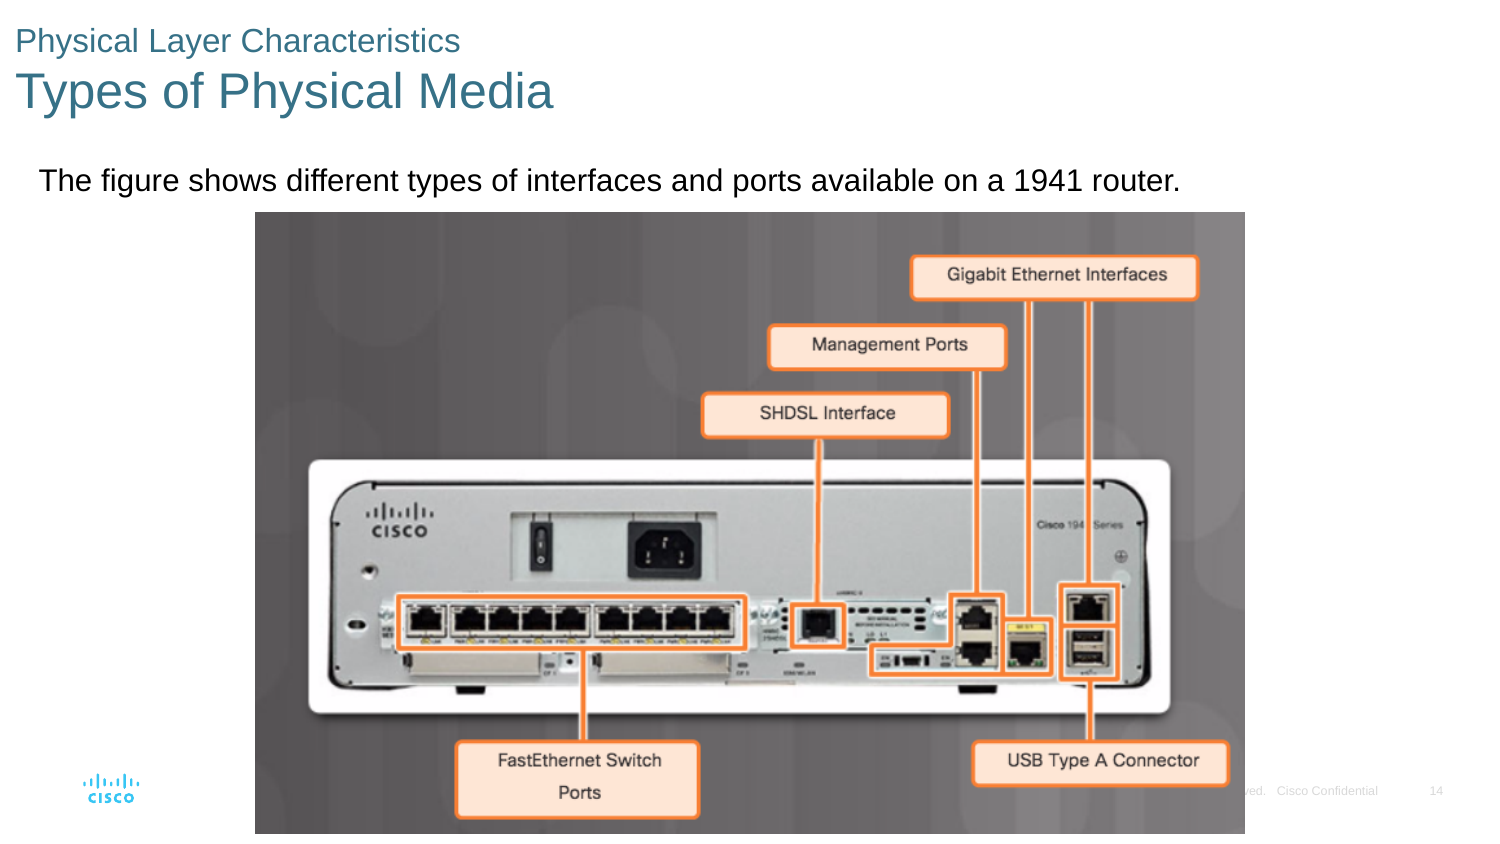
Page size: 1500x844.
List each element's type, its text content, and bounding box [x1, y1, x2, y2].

list The figure shows different types of interfaces and ports available on a 1941 router. [23, 152, 1476, 813]
title Physical Layer Characteristics Types of Physical Media [0, 6, 1500, 131]
picture [255, 212, 1245, 835]
